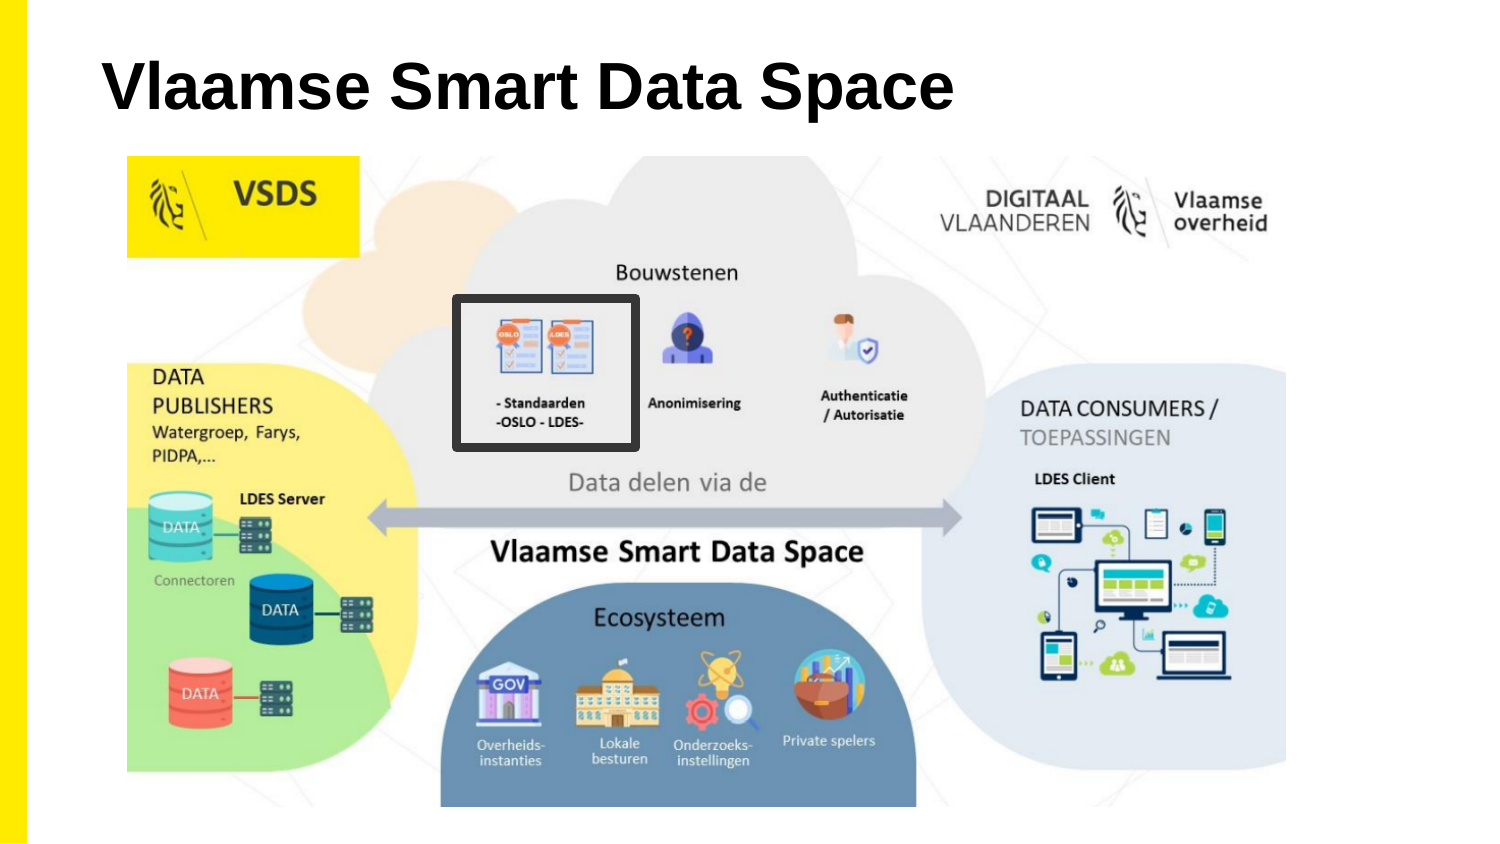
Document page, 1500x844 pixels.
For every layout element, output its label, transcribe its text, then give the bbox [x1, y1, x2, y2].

title Vlaamse Smart Data Space [89, 37, 1018, 124]
picture [127, 156, 1286, 807]
